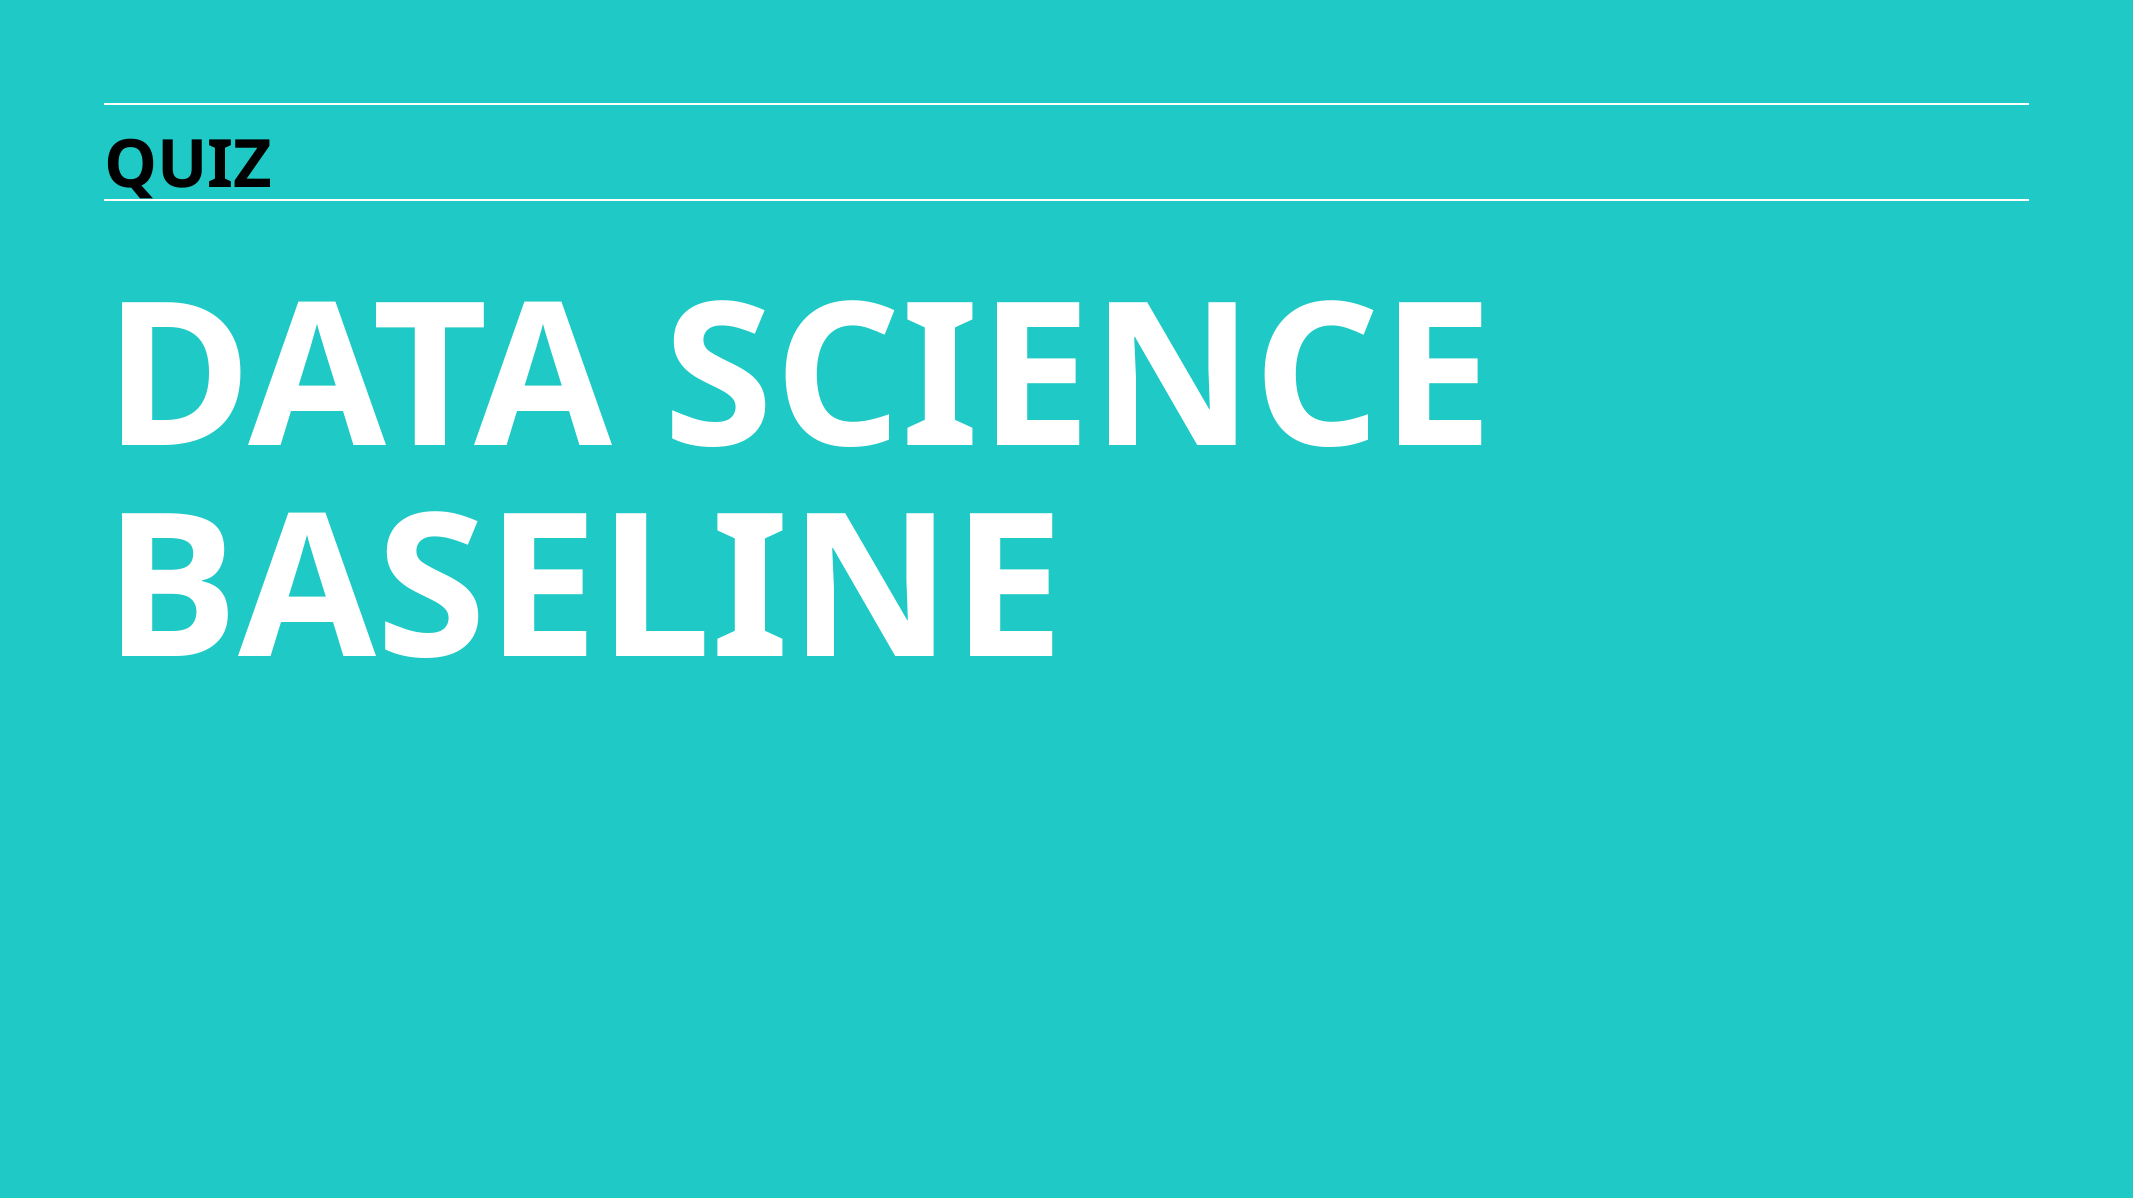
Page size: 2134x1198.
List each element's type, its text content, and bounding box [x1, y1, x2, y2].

text_box DATA SCIENCE BASELINE [104, 241, 2030, 703]
text_box QUIZ [104, 120, 1771, 192]
